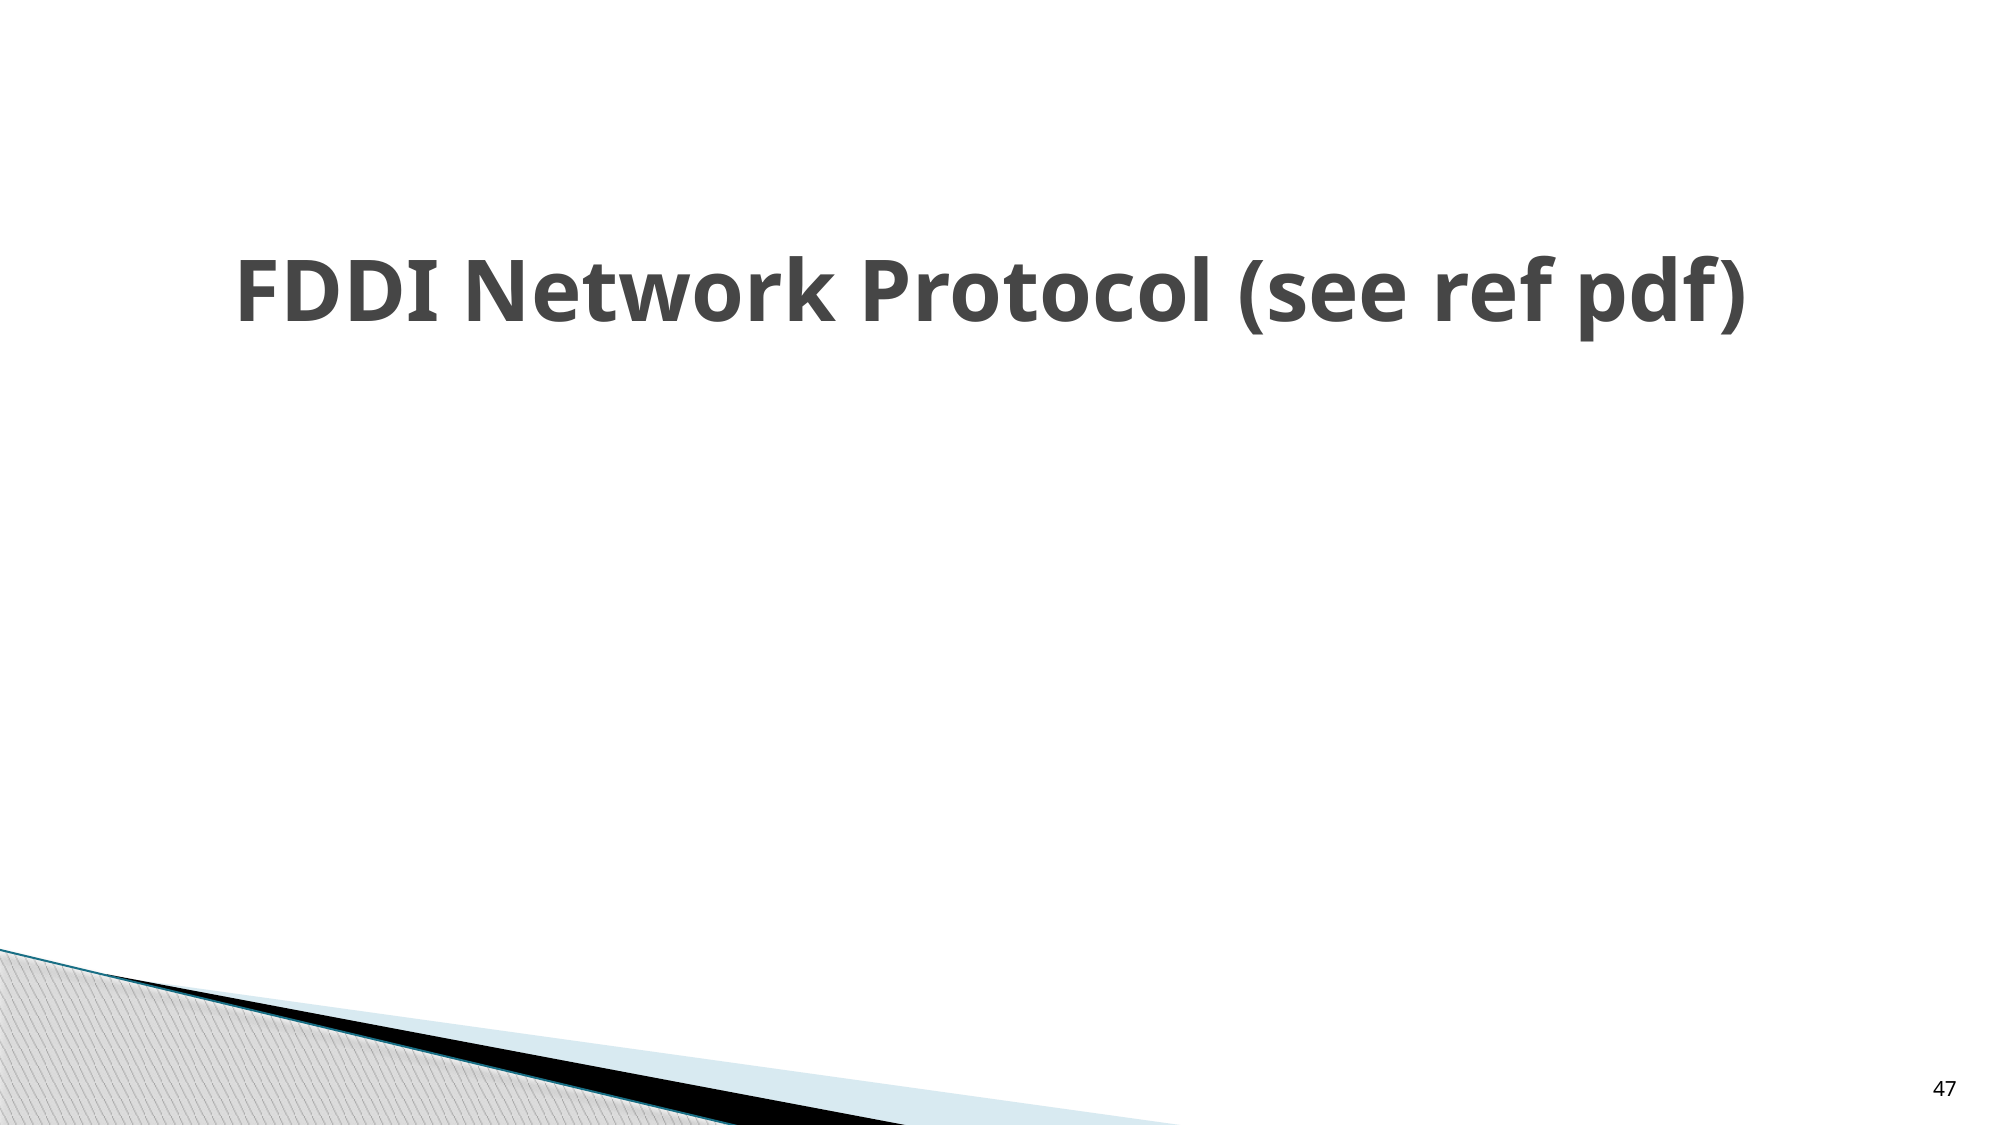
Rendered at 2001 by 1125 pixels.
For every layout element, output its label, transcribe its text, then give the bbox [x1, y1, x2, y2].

title FDDI Network Protocol (see ref pdf) [91, 193, 1892, 382]
slide_number 47 [1891, 1051, 1972, 1112]
